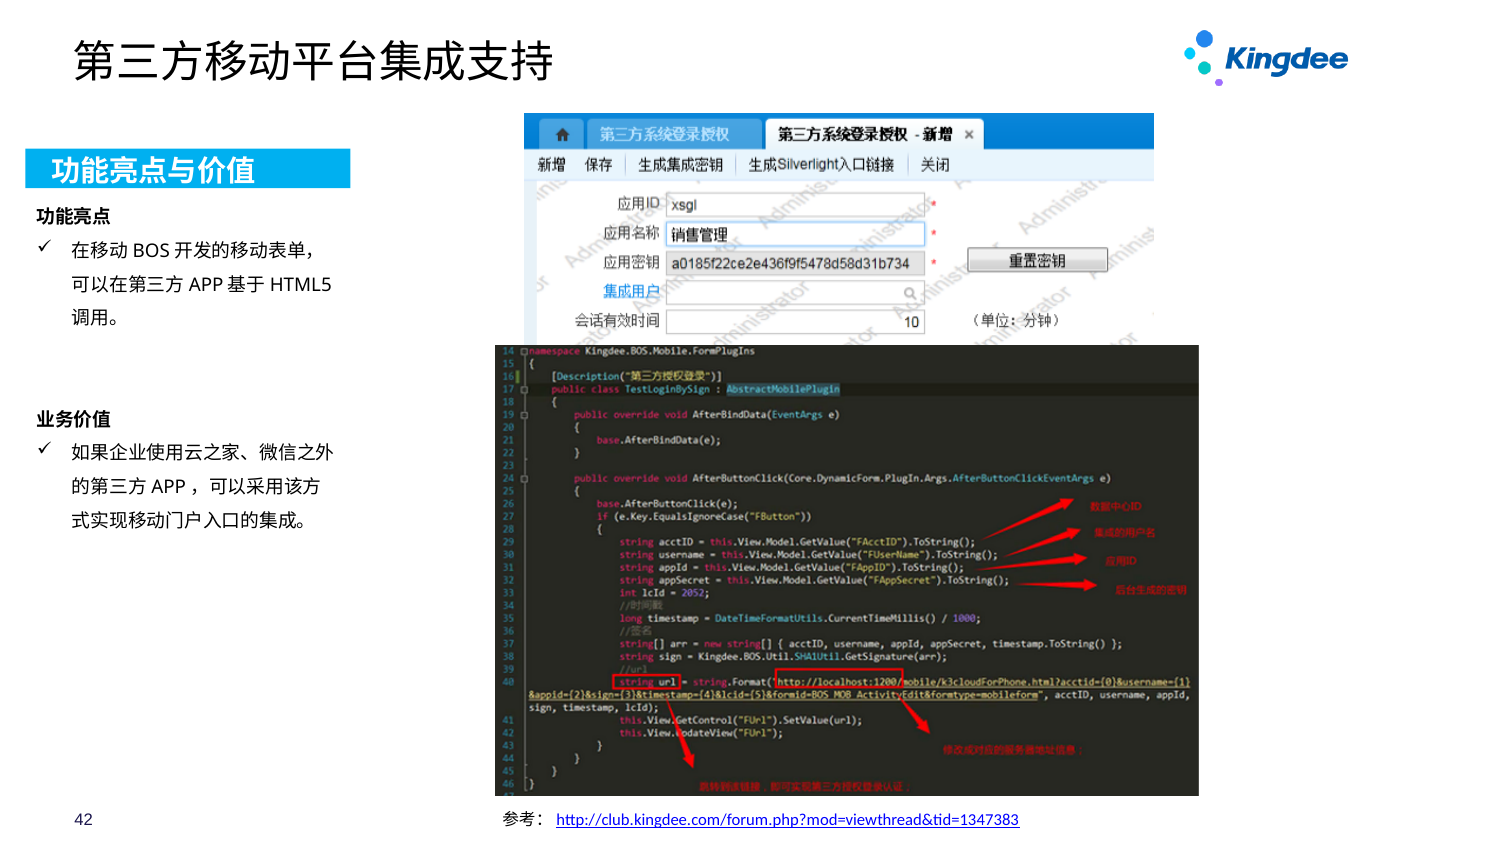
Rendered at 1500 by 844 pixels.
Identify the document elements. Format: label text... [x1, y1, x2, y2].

text_box [329, 148, 351, 188]
picture [495, 113, 1201, 796]
text_box 参考：http://club.kingdee.com/forum.php?mod=viewthread&tid=1347383 [490, 803, 1241, 835]
text_box 功能亮点 在移动BOS开发的移动表单，可以在第三方APP基于HTML5调用。 业务价值 如果企业使用云之家、微信之外的第三方APP，可以采用该方式实现移动门户入口的集成。 [25, 188, 351, 598]
title 第三方移动平台集成支持 [72, 33, 1452, 121]
text_box [25, 148, 39, 188]
text_box 功能亮点与价值 [39, 146, 329, 188]
